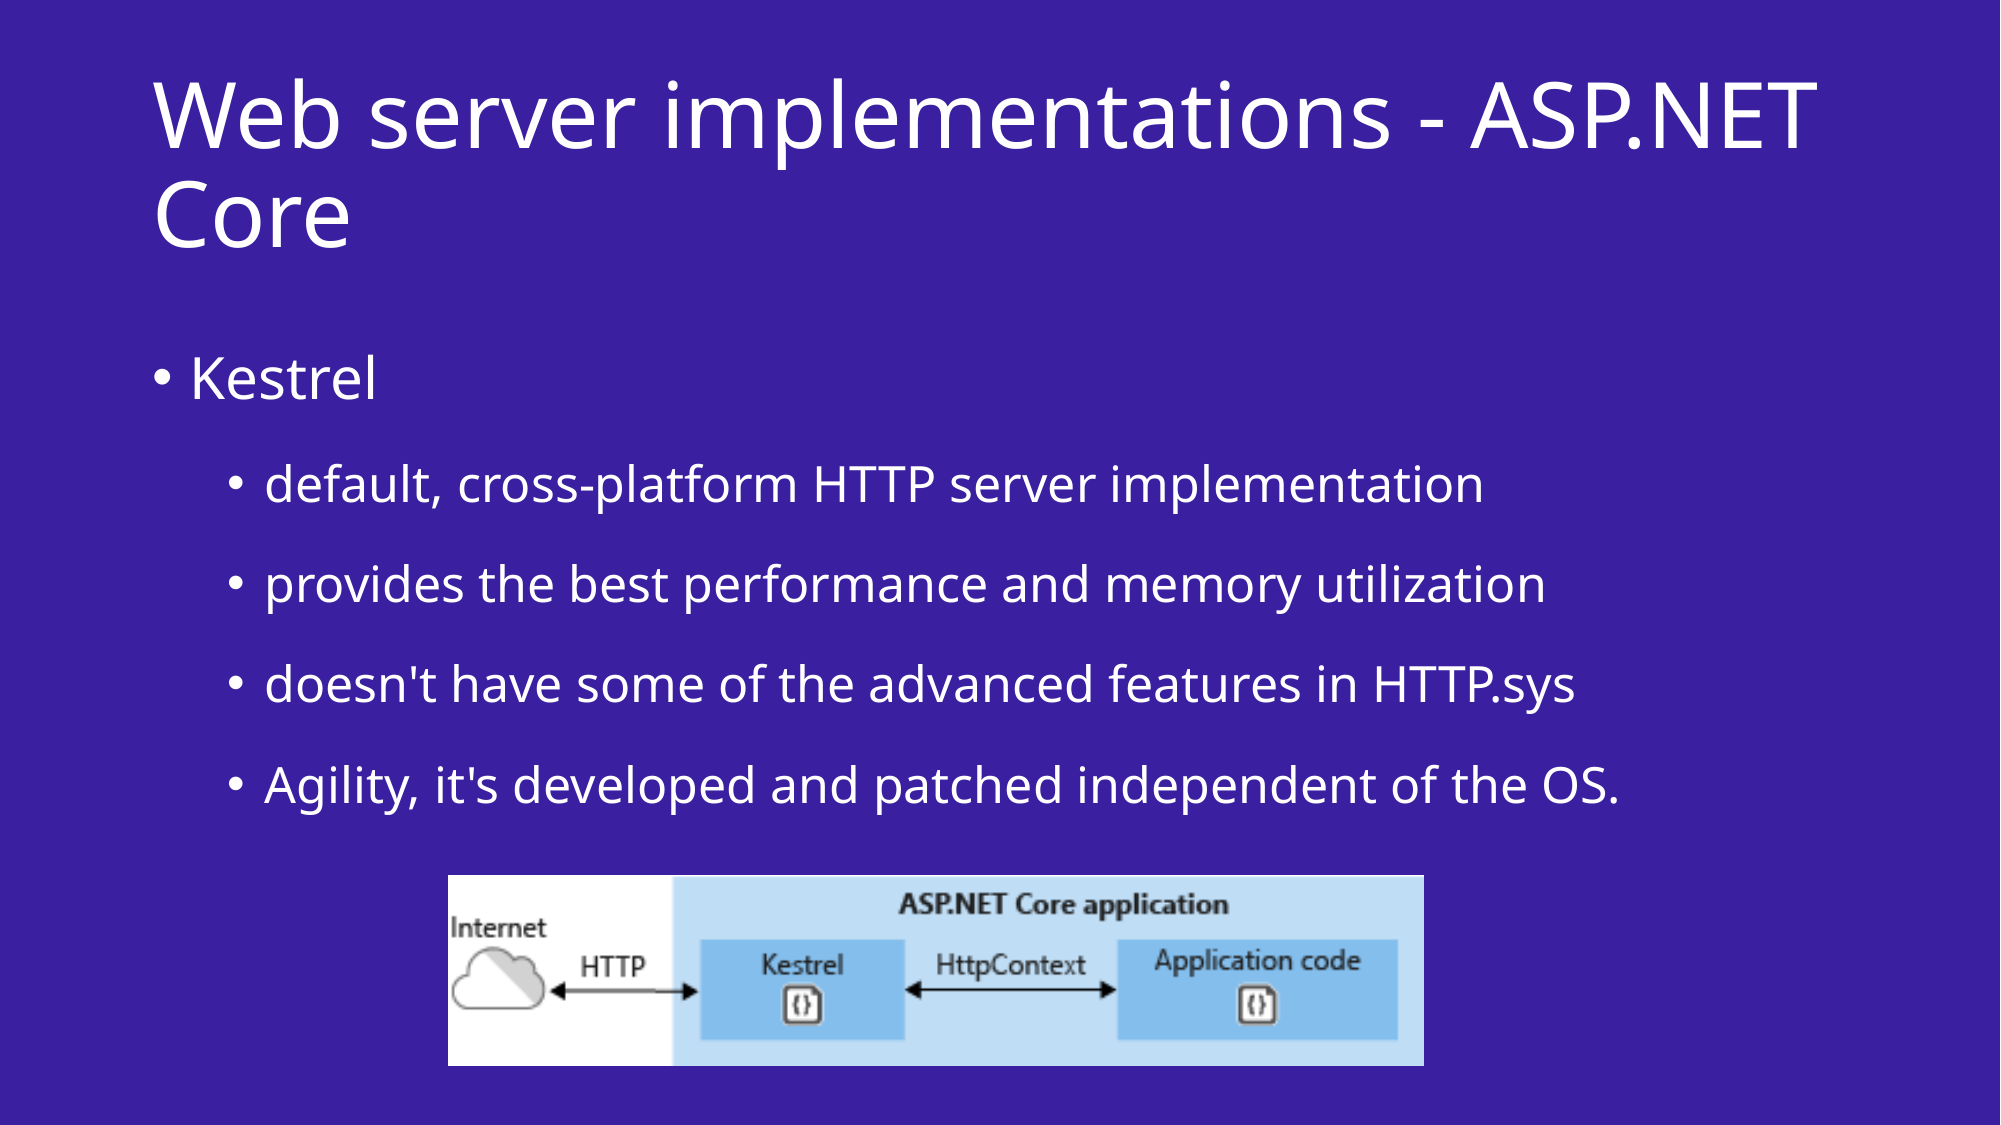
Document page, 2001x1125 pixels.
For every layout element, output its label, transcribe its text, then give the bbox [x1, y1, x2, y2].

title Web server implementations - ASP.NET Core [137, 59, 1863, 278]
text_box Kestrel default, cross-platform HTTP server implementation provides the best performance and memory utilization doesn't have some of the advanced features in HTTP.sys Agility, it's developed and patched independent of the OS. [137, 299, 1863, 1014]
picture [448, 875, 1424, 1066]
